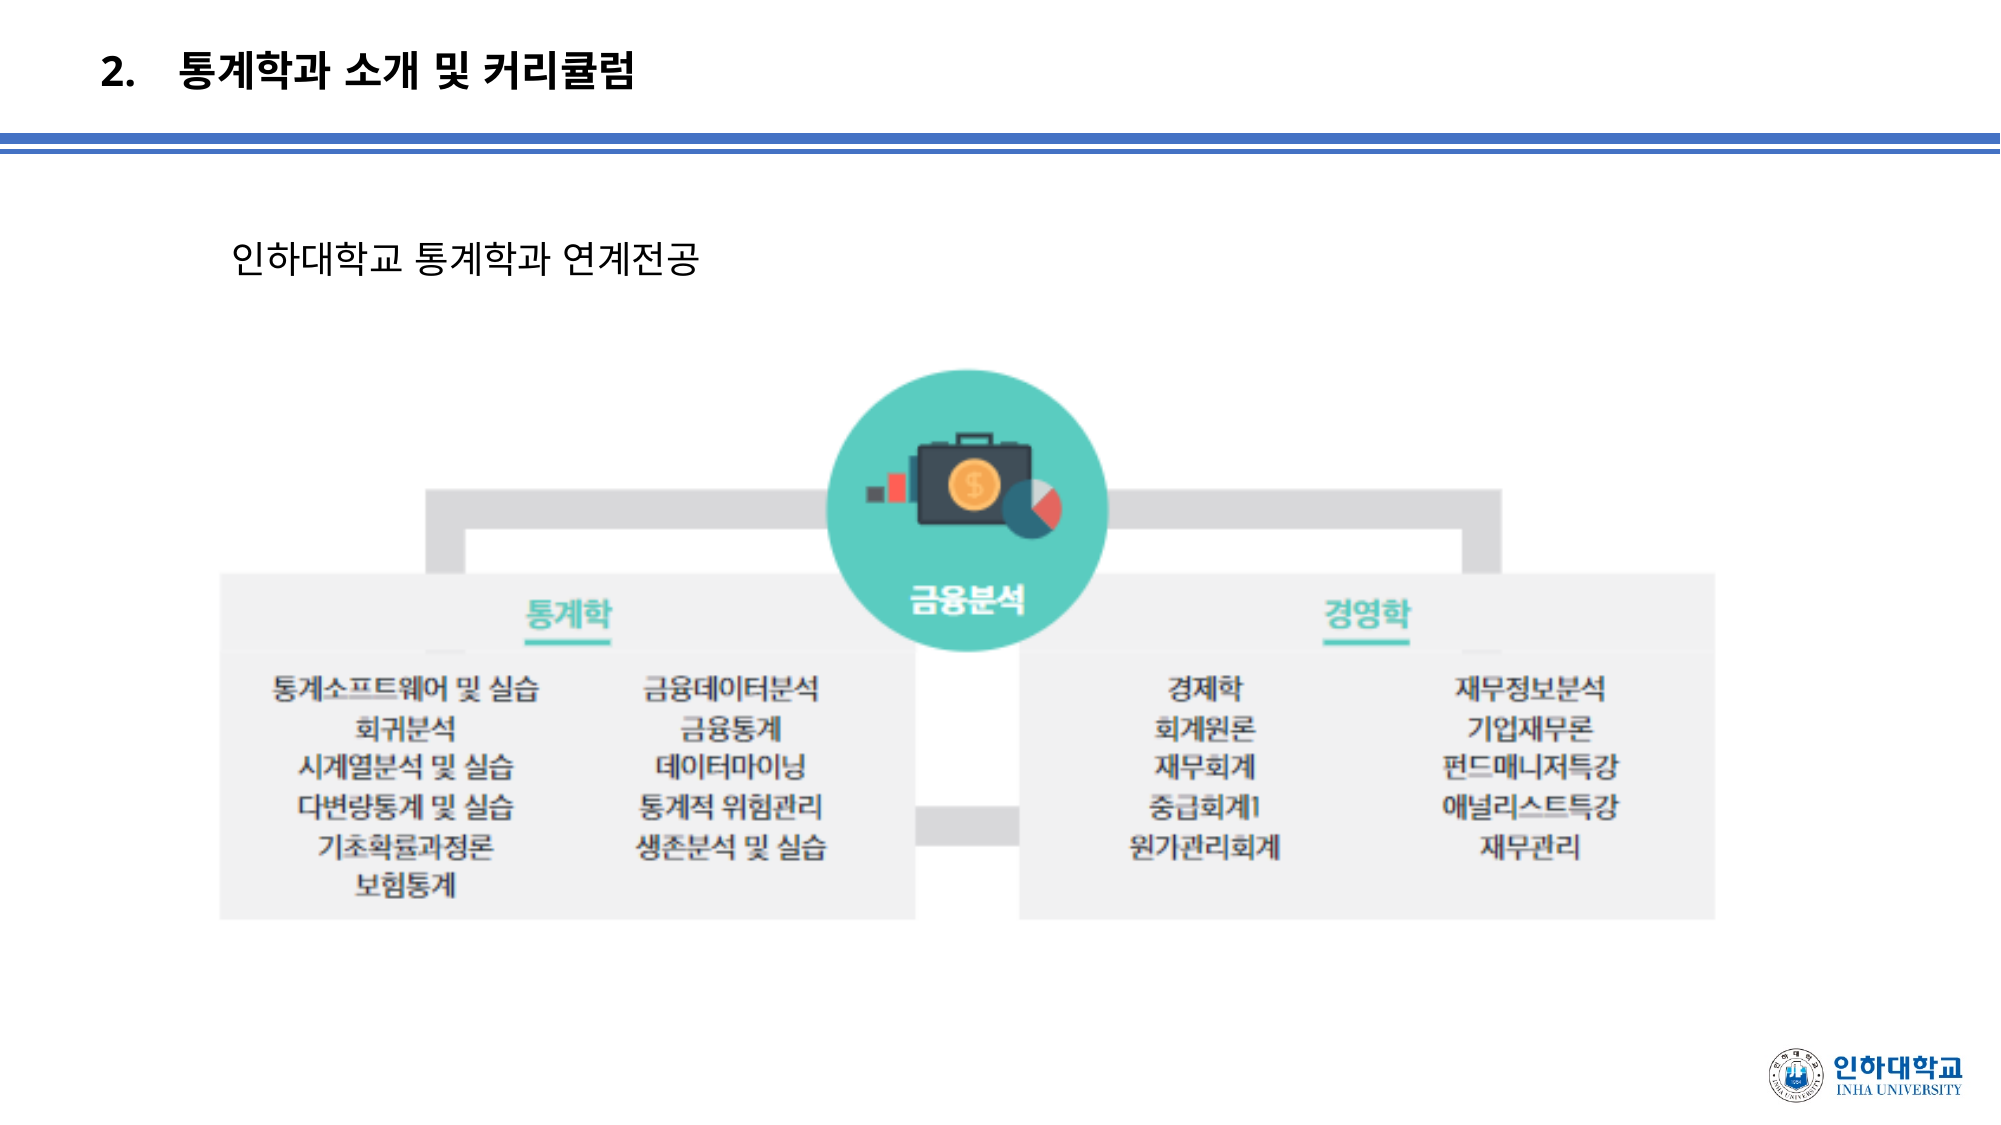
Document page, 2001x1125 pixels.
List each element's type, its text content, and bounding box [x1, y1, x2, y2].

picture [167, 353, 1833, 947]
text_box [0, 138, 2000, 152]
picture [1761, 1033, 1971, 1117]
text_box 인하대학교 통계학과 연계전공 [216, 228, 717, 289]
text_box 2. 통계학과 소개 및 커리큘럼 [85, 37, 653, 103]
